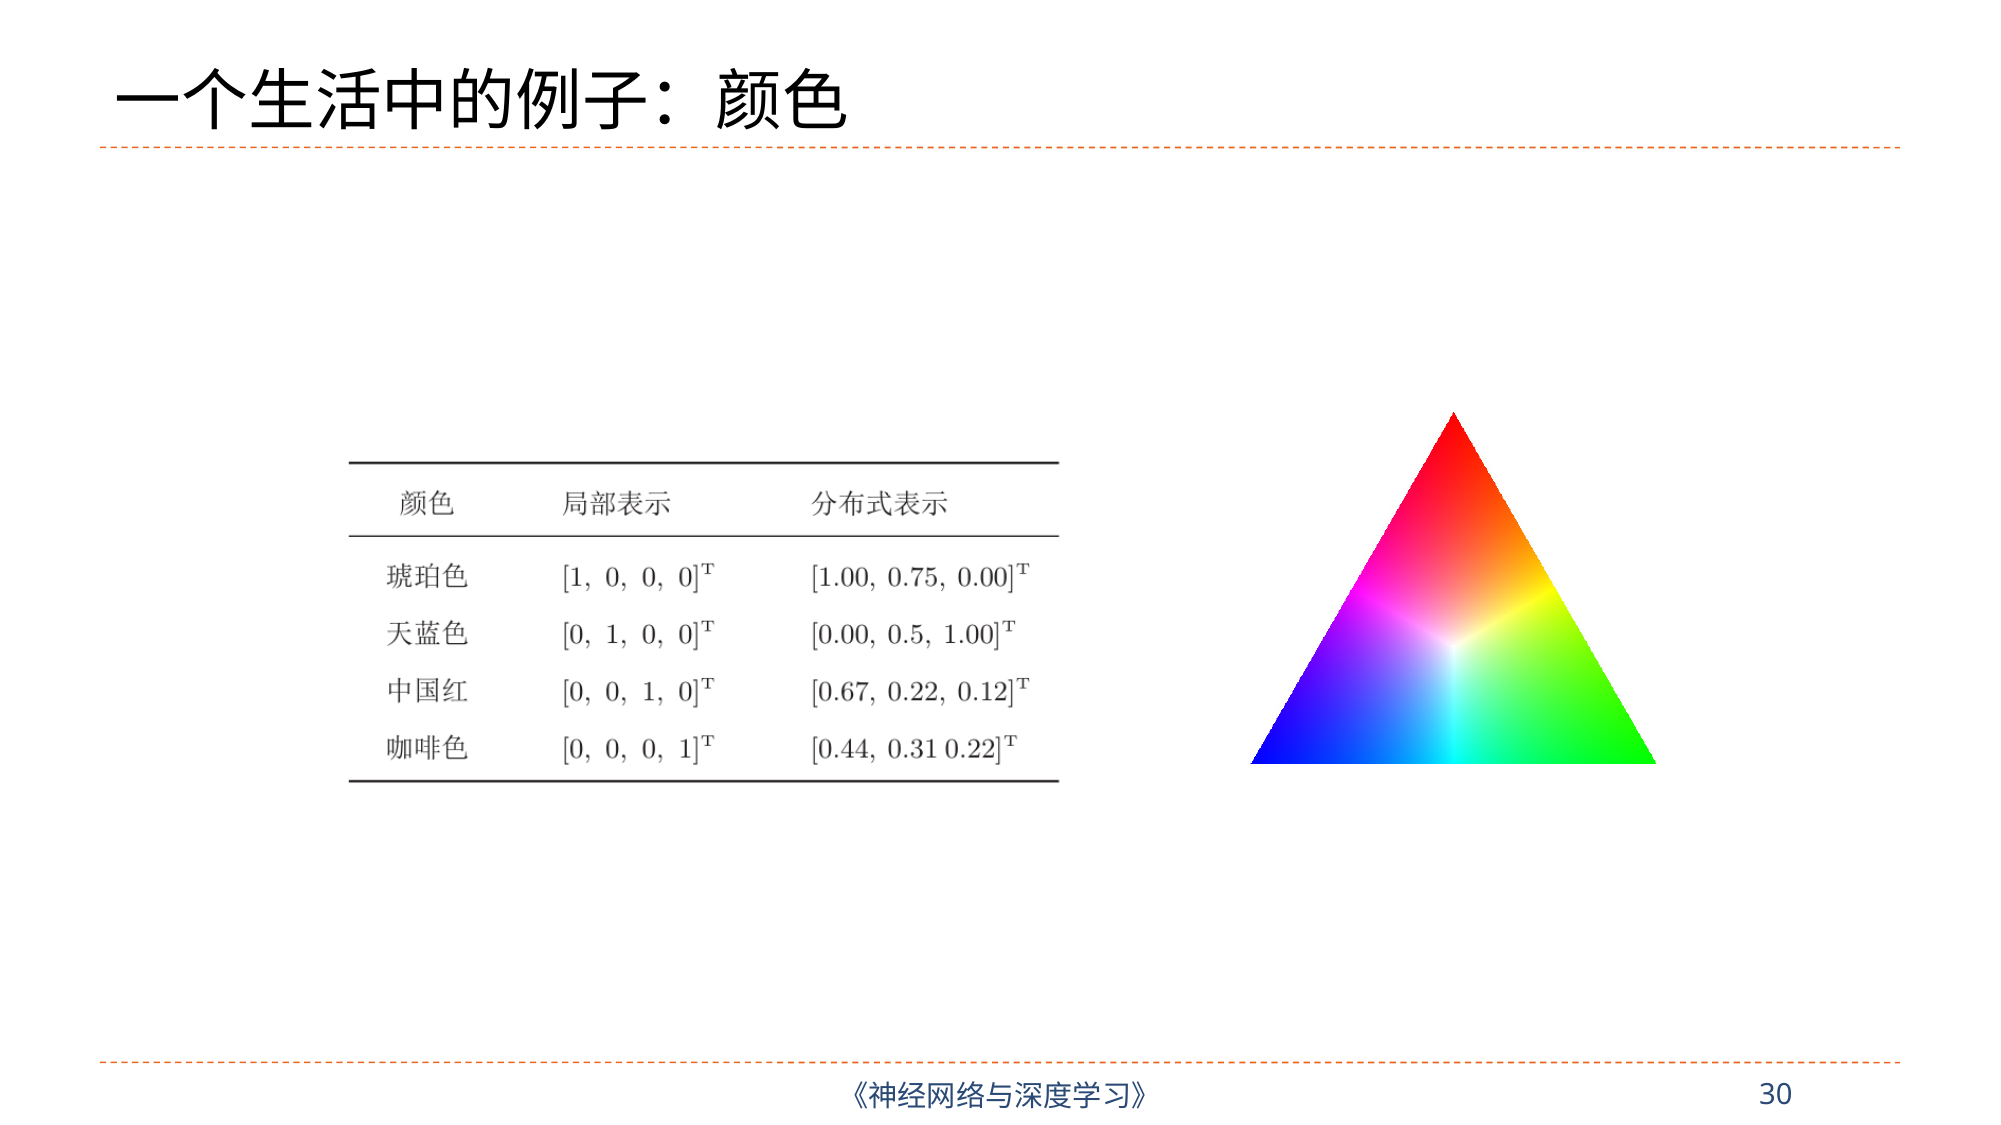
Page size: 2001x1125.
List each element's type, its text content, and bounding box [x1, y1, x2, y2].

title 一个生活中的例子：颜色 [99, 24, 1900, 146]
picture [1249, 412, 1656, 764]
picture [330, 449, 1084, 801]
